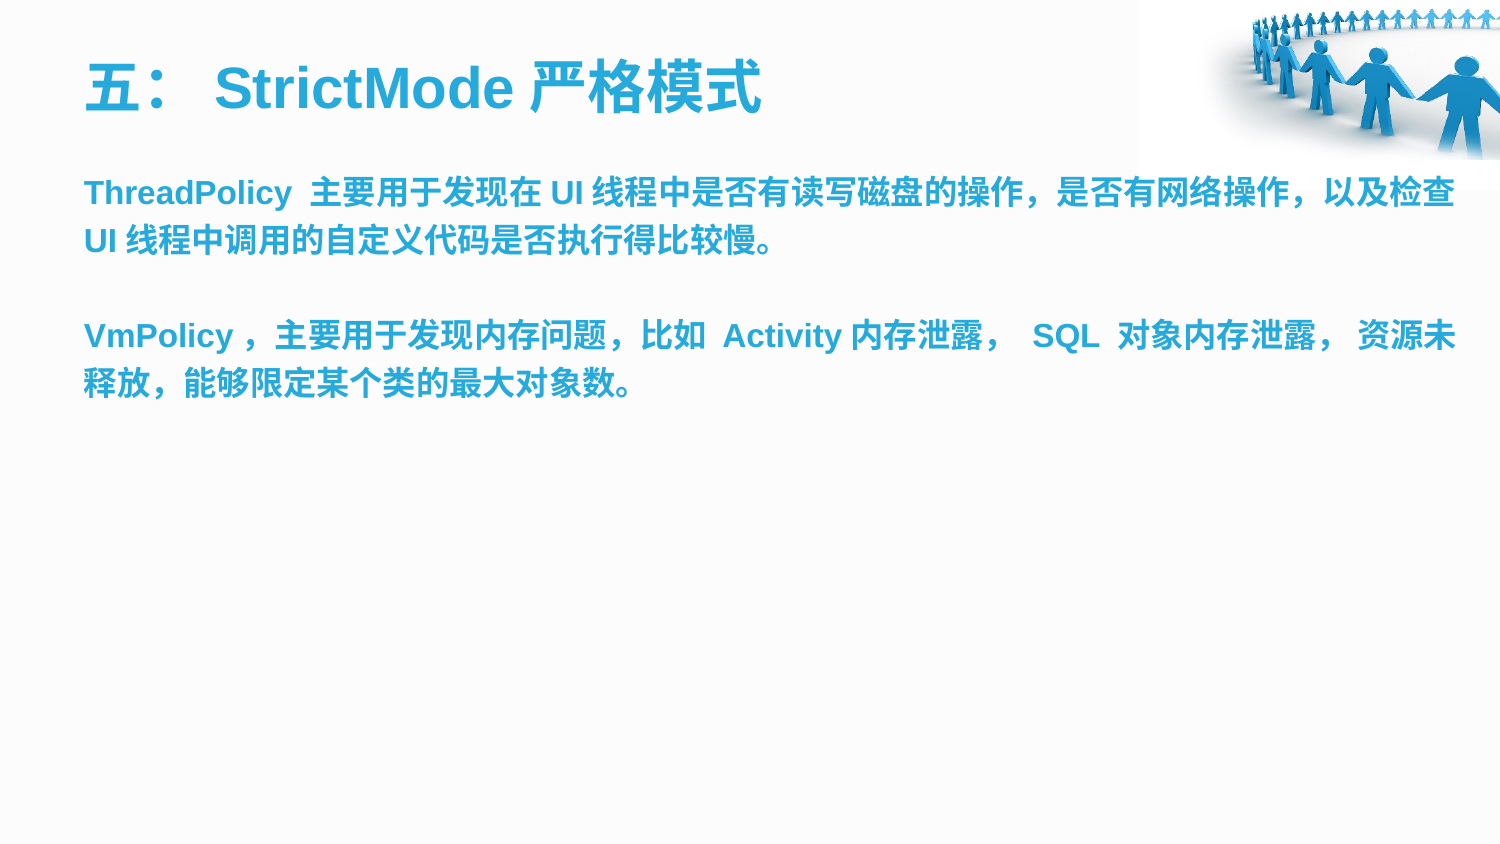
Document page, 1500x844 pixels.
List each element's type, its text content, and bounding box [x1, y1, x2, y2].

text_box 五：StrictMode严格模式 [69, 28, 850, 128]
picture [1137, 0, 1500, 155]
text_box ThreadPolicy 主要用于发现在UI线程中是否有读写磁盘的操作，是否有网络操作，以及检查UI线程中调用的自定义代码是否执行得比较慢。 VmPolicy，主要用于发现内存问题，比如 Activity内存泄露， SQL 对象内存泄露， 资源未释放，能够限定某个类的最大对象数。 [69, 155, 1500, 529]
